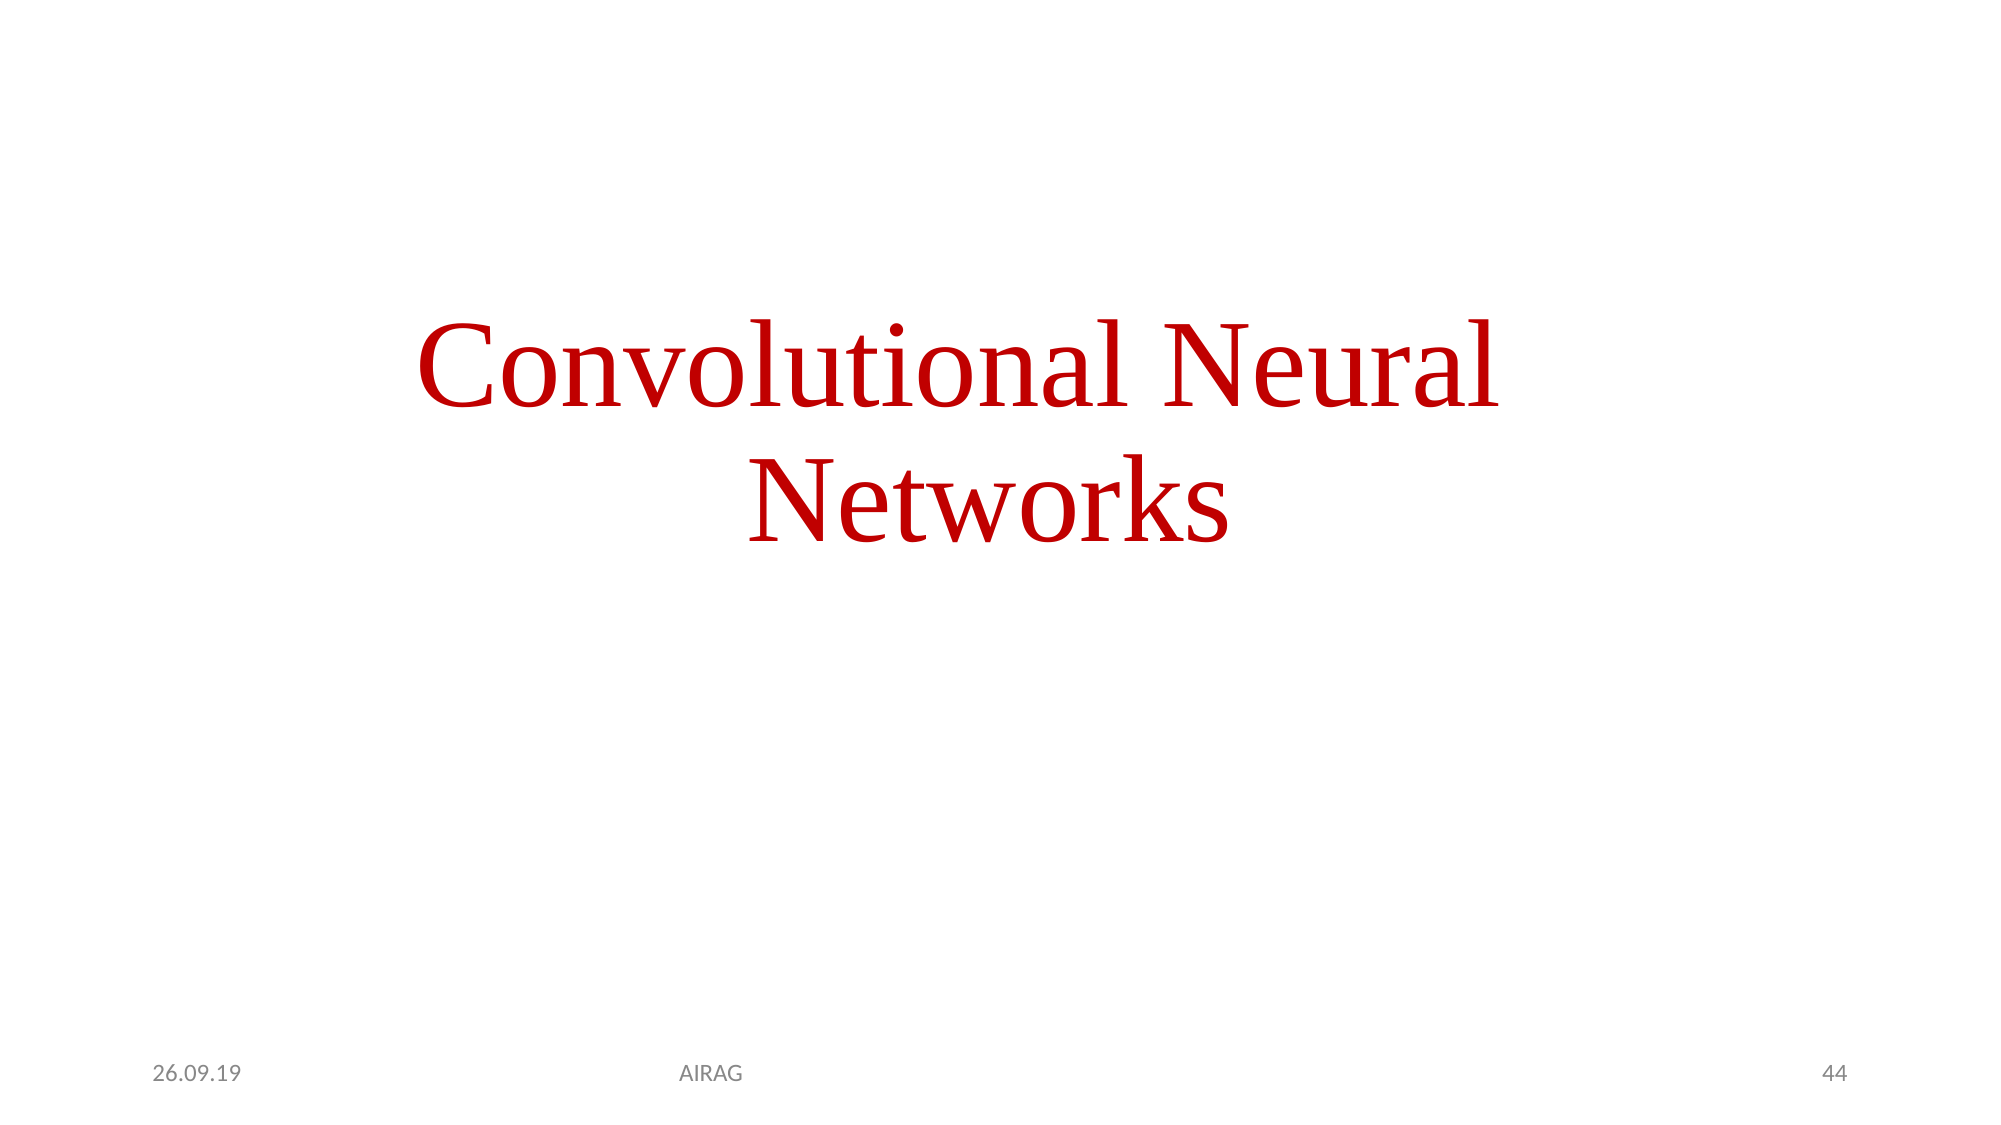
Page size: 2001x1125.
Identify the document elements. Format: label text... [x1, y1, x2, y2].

slide_number 44 [1817, 1060, 1852, 1090]
title Convolutional Neural Networks [413, 277, 1504, 567]
footer 26.09.19 [150, 1060, 264, 1090]
slide_number AIRAG [677, 1060, 1323, 1090]
